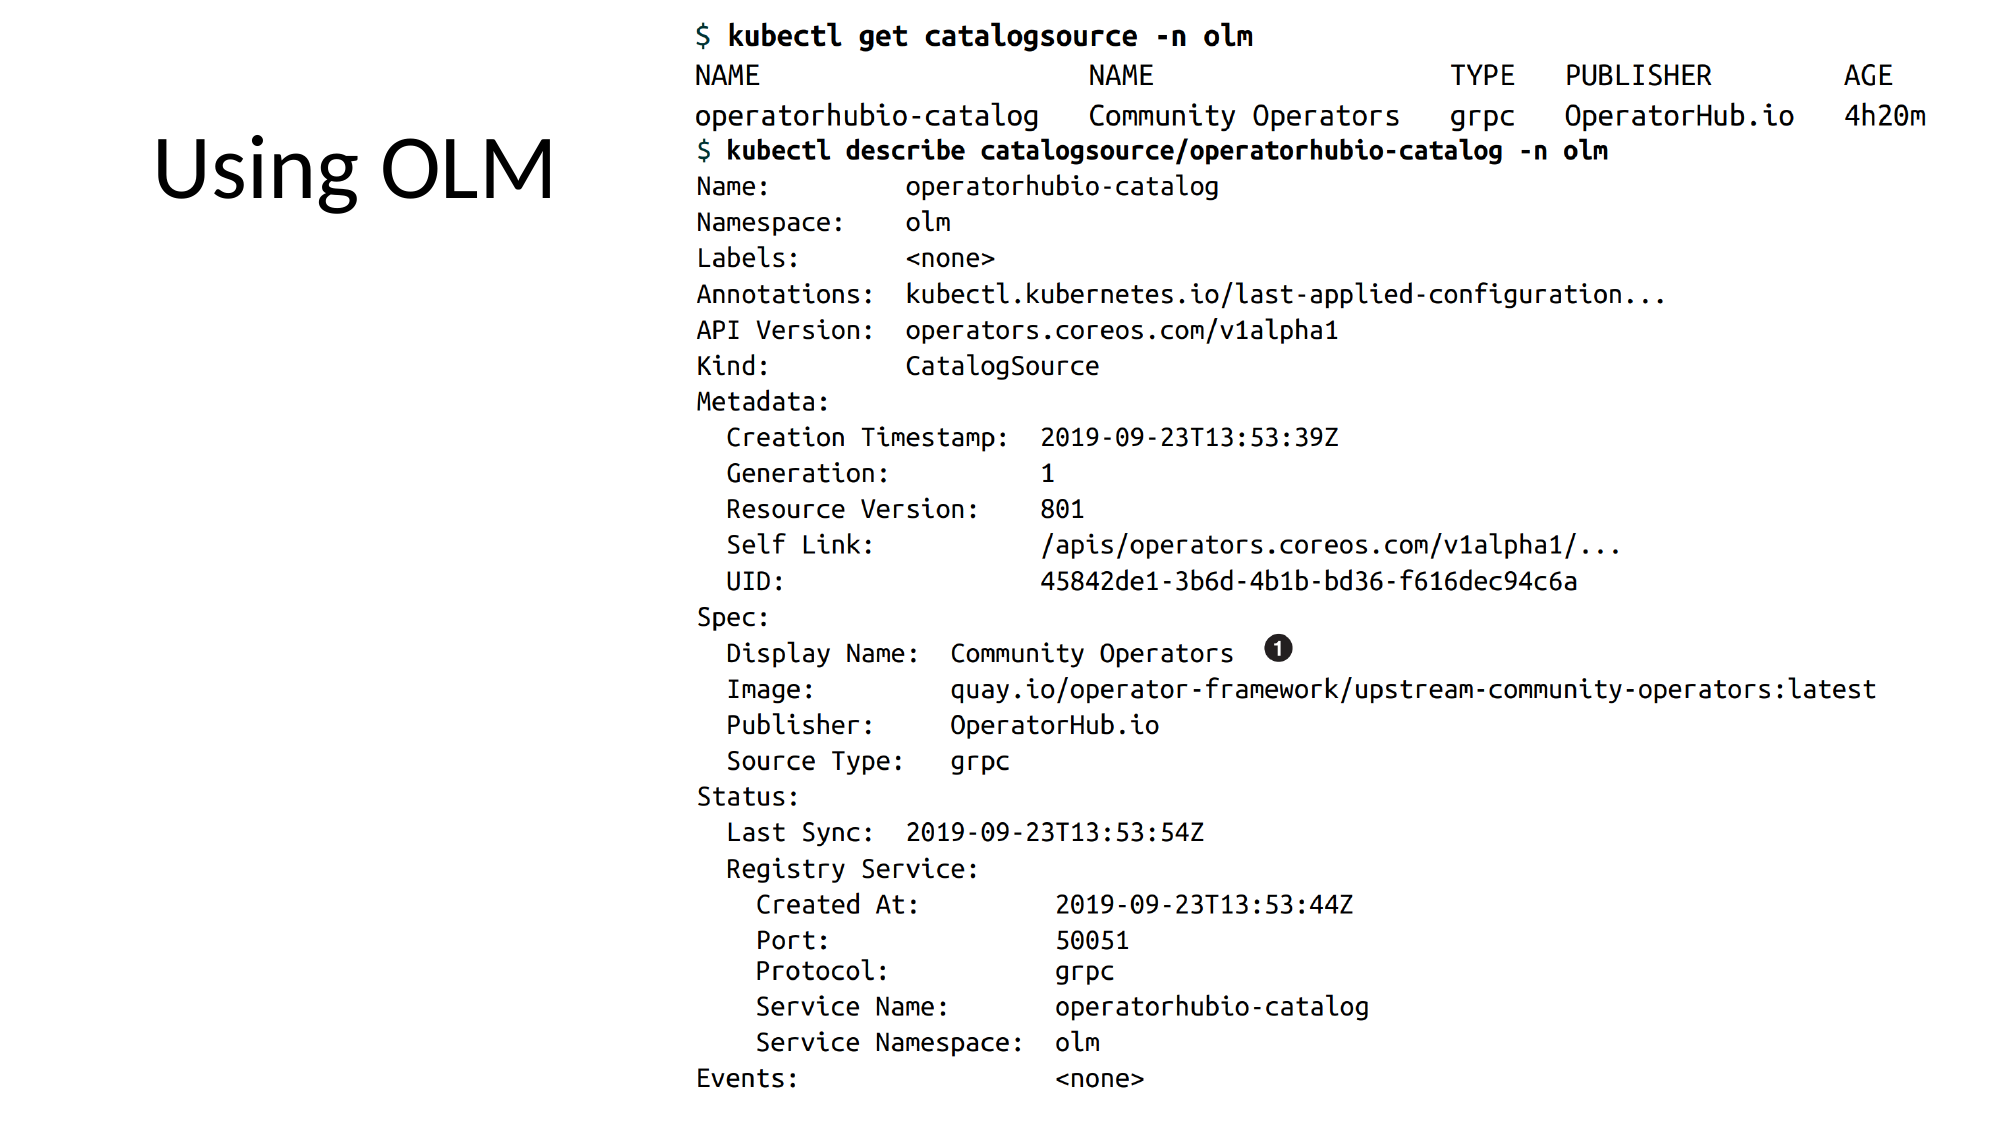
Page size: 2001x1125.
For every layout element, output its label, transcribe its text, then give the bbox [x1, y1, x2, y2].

picture [682, 132, 1882, 1103]
title Using OLM [137, 59, 687, 278]
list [682, 17, 1938, 146]
